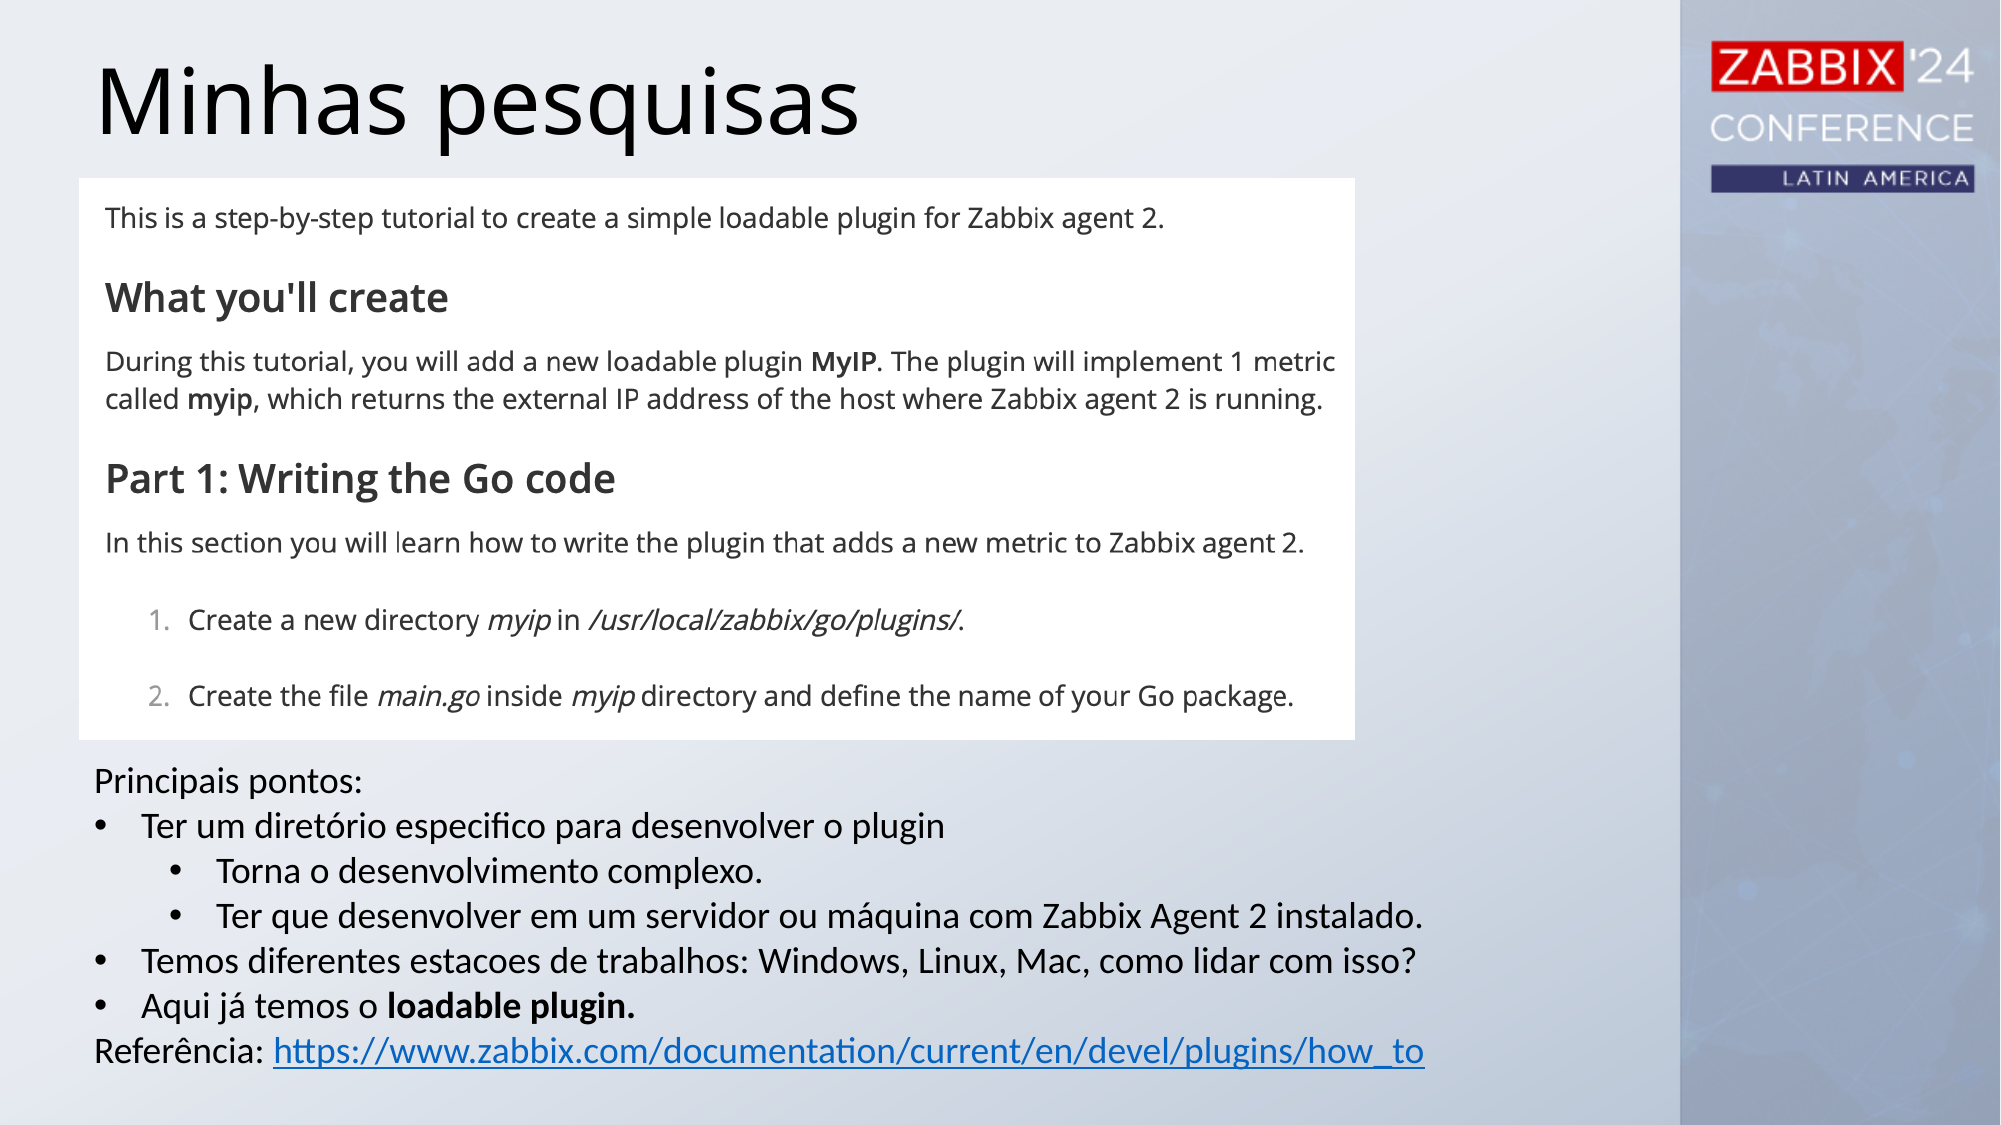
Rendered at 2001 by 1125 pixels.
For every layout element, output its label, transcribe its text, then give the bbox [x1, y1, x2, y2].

picture [0, 0, 2001, 1125]
text_box Minhas pesquisas [79, 48, 1612, 179]
text_box Principais pontos: Ter um diretório especifico para desenvolver o plugin Torna o desenvolvimento complexo. Ter que desenvolver em um servidor ou máquina com Zabbix Agent 2 instalado. Temos diferentes estacoes de trabalhos: Windows, Linux, Mac, como lidar com isso? Aqui já temos o loadable plugin. Referência: https://www.zabbix.com/documentation/current/en/devel/plugins/how_to [79, 749, 1612, 1079]
